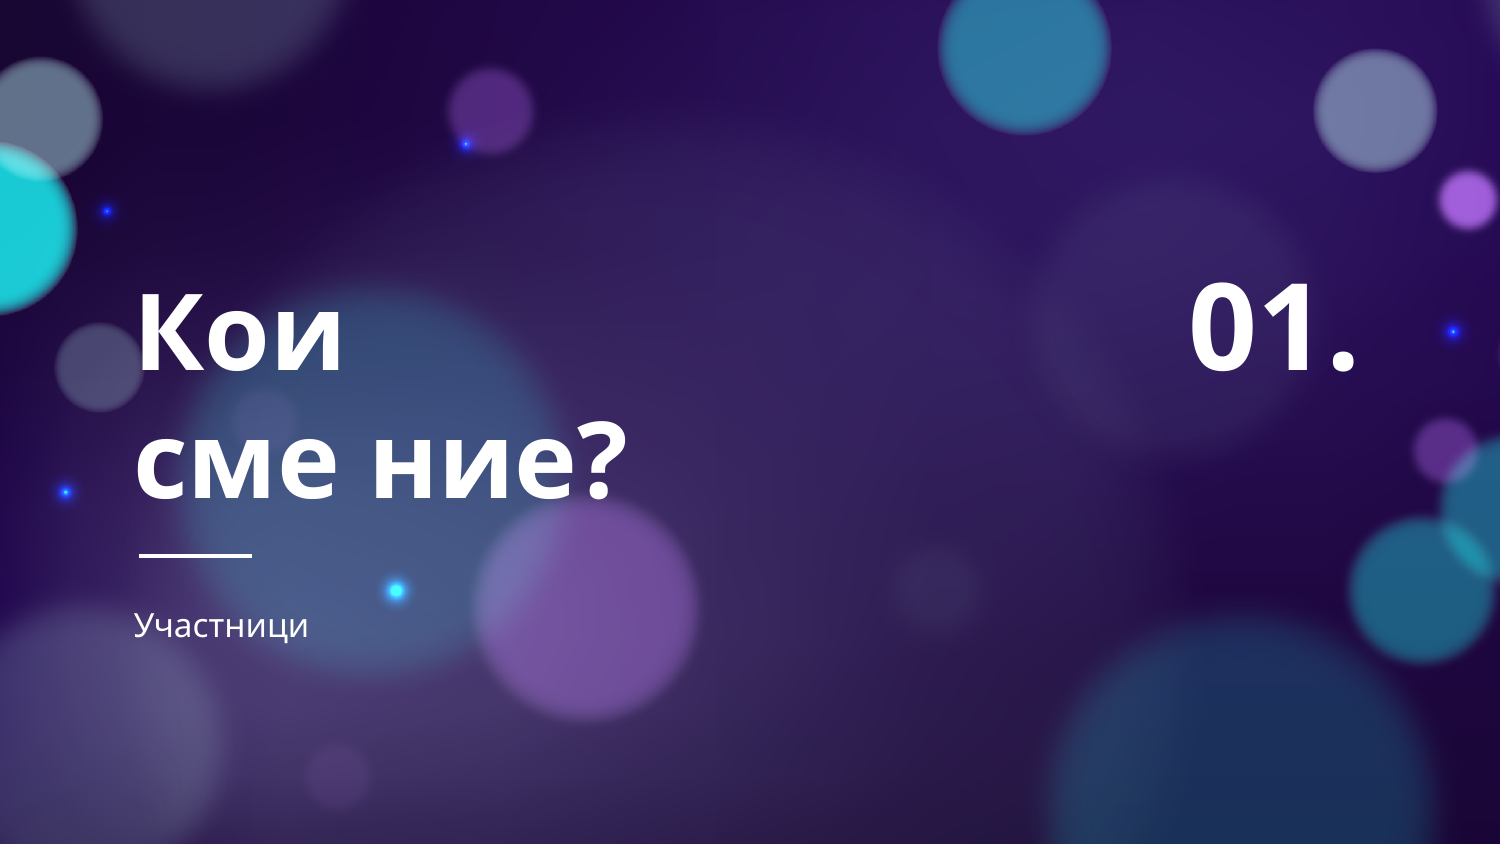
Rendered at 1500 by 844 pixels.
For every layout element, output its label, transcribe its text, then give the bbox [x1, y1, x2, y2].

subtitle Участници [118, 589, 576, 696]
title 01. [1142, 234, 1376, 393]
title Кои сме ние? [118, 160, 917, 535]
picture [0, 0, 1500, 844]
